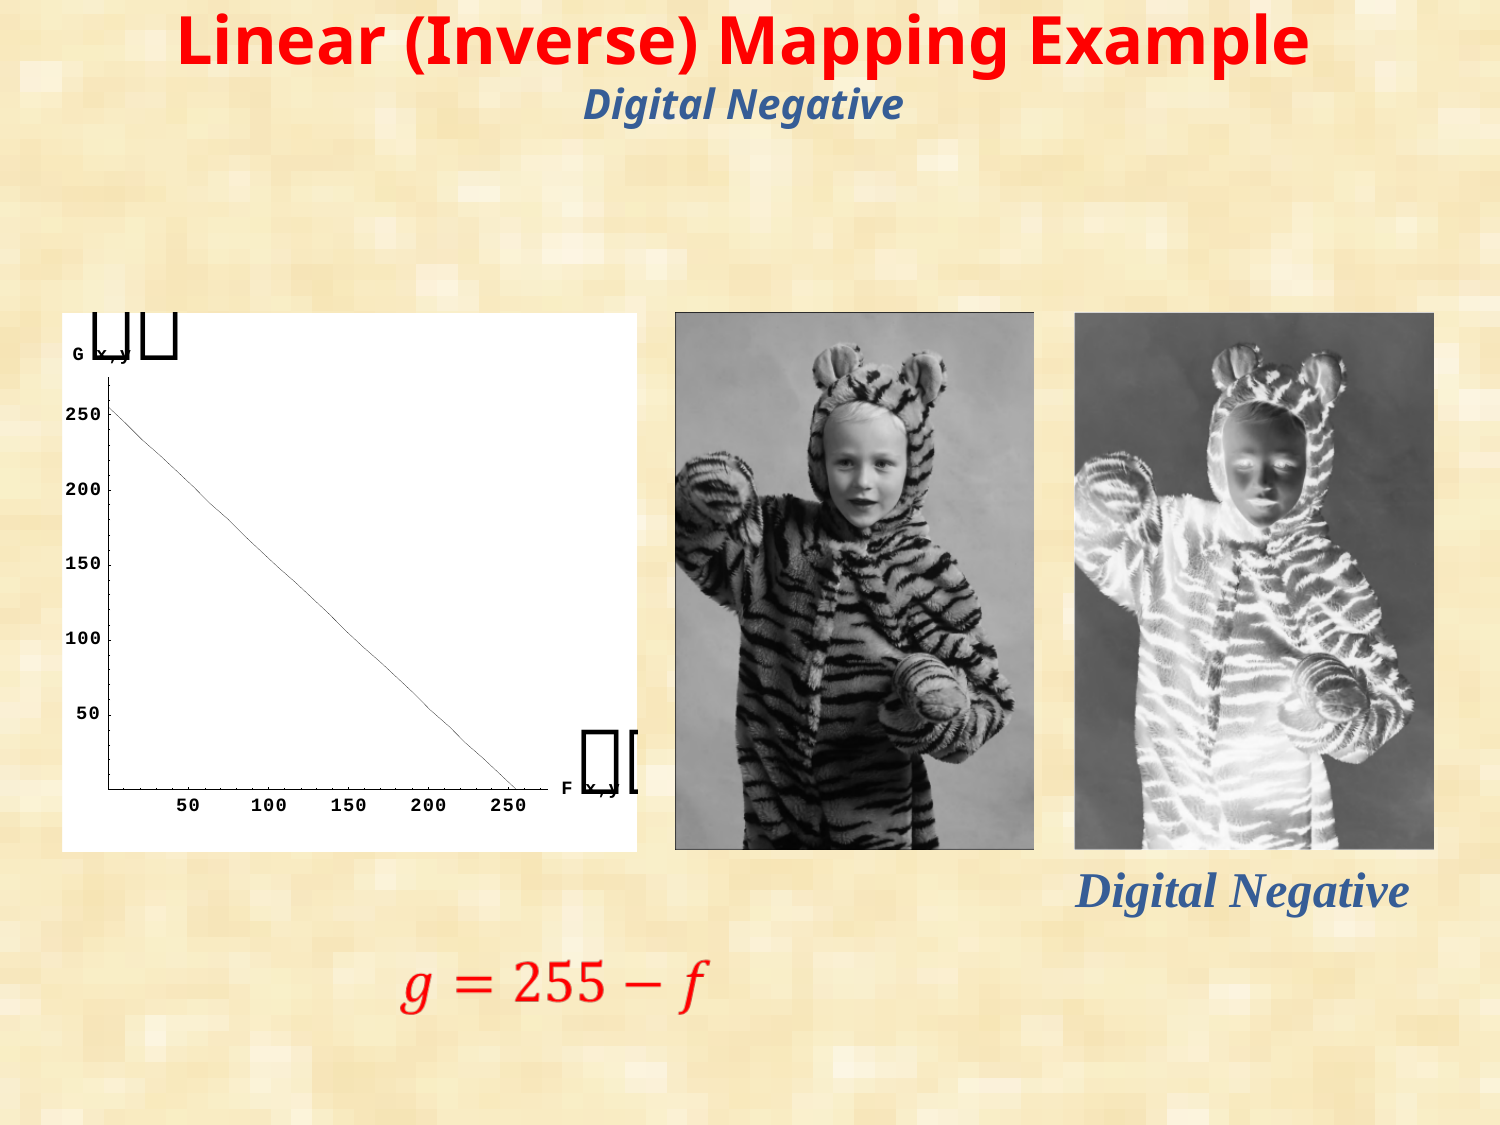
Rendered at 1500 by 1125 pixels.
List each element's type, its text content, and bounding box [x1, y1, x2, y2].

text_box [149, 937, 963, 1024]
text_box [1074, 312, 1434, 850]
picture [0, 0, 1500, 1125]
title Linear (Inverse) Mapping Example Digital Negative [37, 24, 1450, 100]
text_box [674, 312, 1034, 850]
text_box Digital Negative [1060, 849, 1426, 925]
